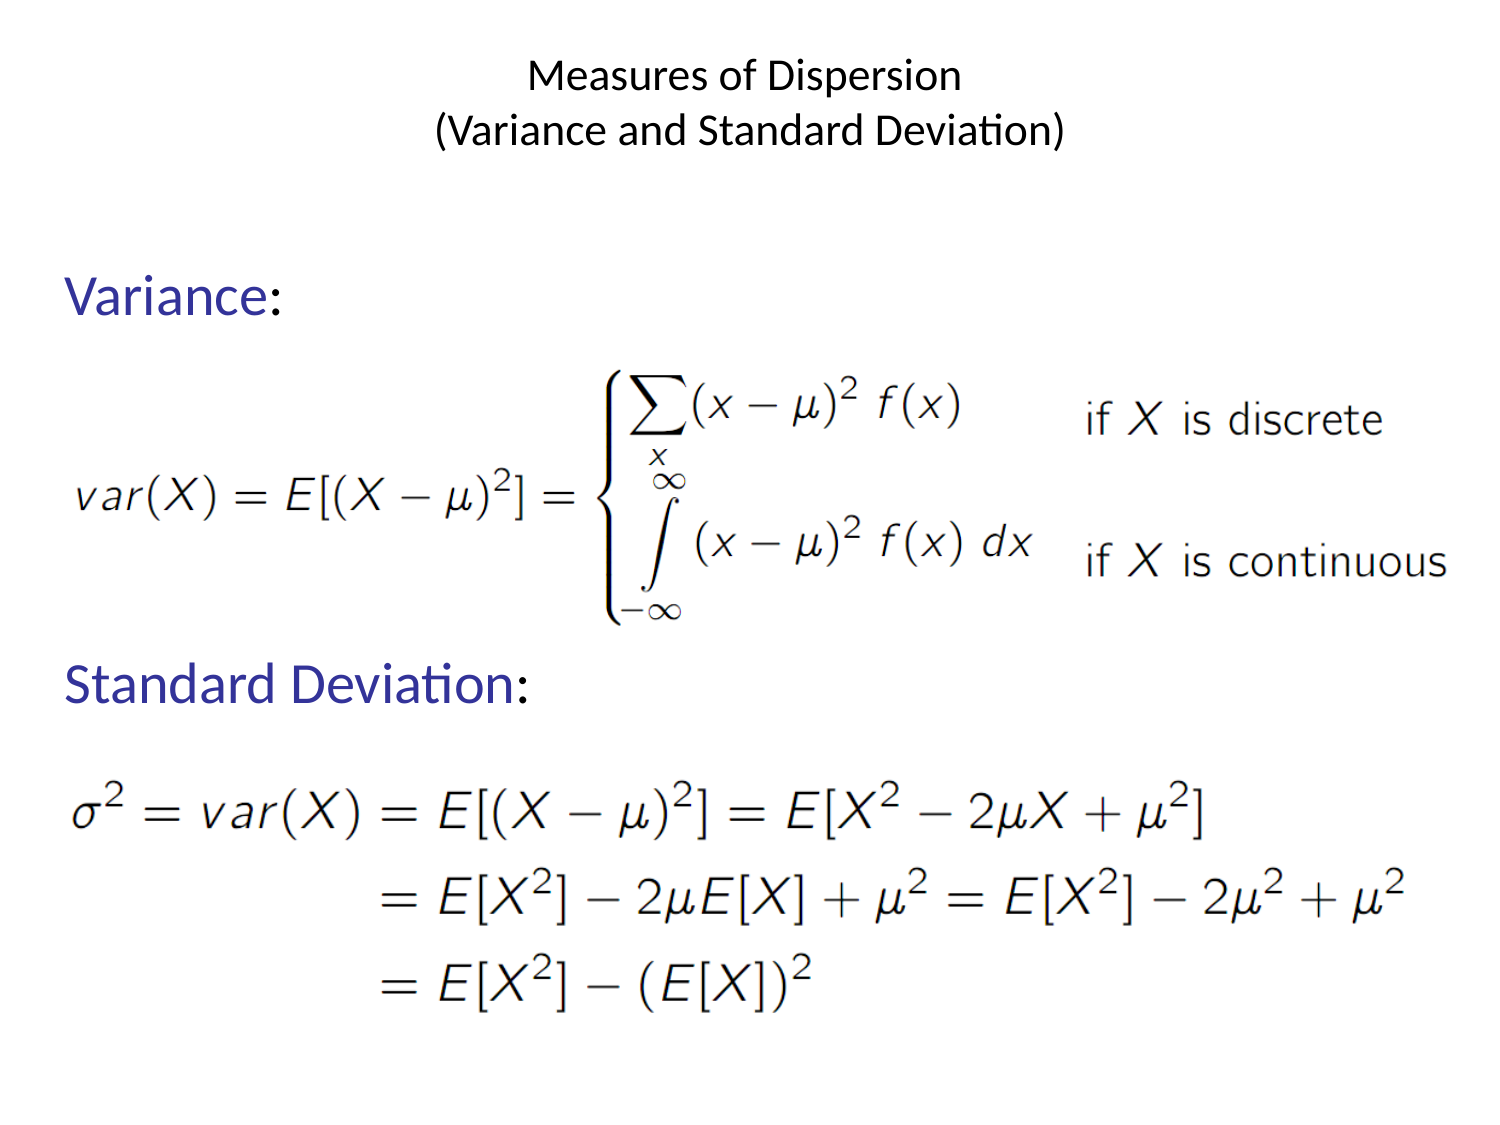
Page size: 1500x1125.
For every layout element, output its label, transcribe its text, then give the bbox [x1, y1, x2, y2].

picture [1049, 371, 1463, 651]
text_box Standard Deviation: [49, 637, 1250, 750]
text_box Variance: [49, 249, 1250, 363]
picture [62, 762, 1411, 1026]
title Measures of Dispersion (Variance and Standard Deviation) [24, 37, 1475, 163]
picture [62, 357, 1038, 631]
